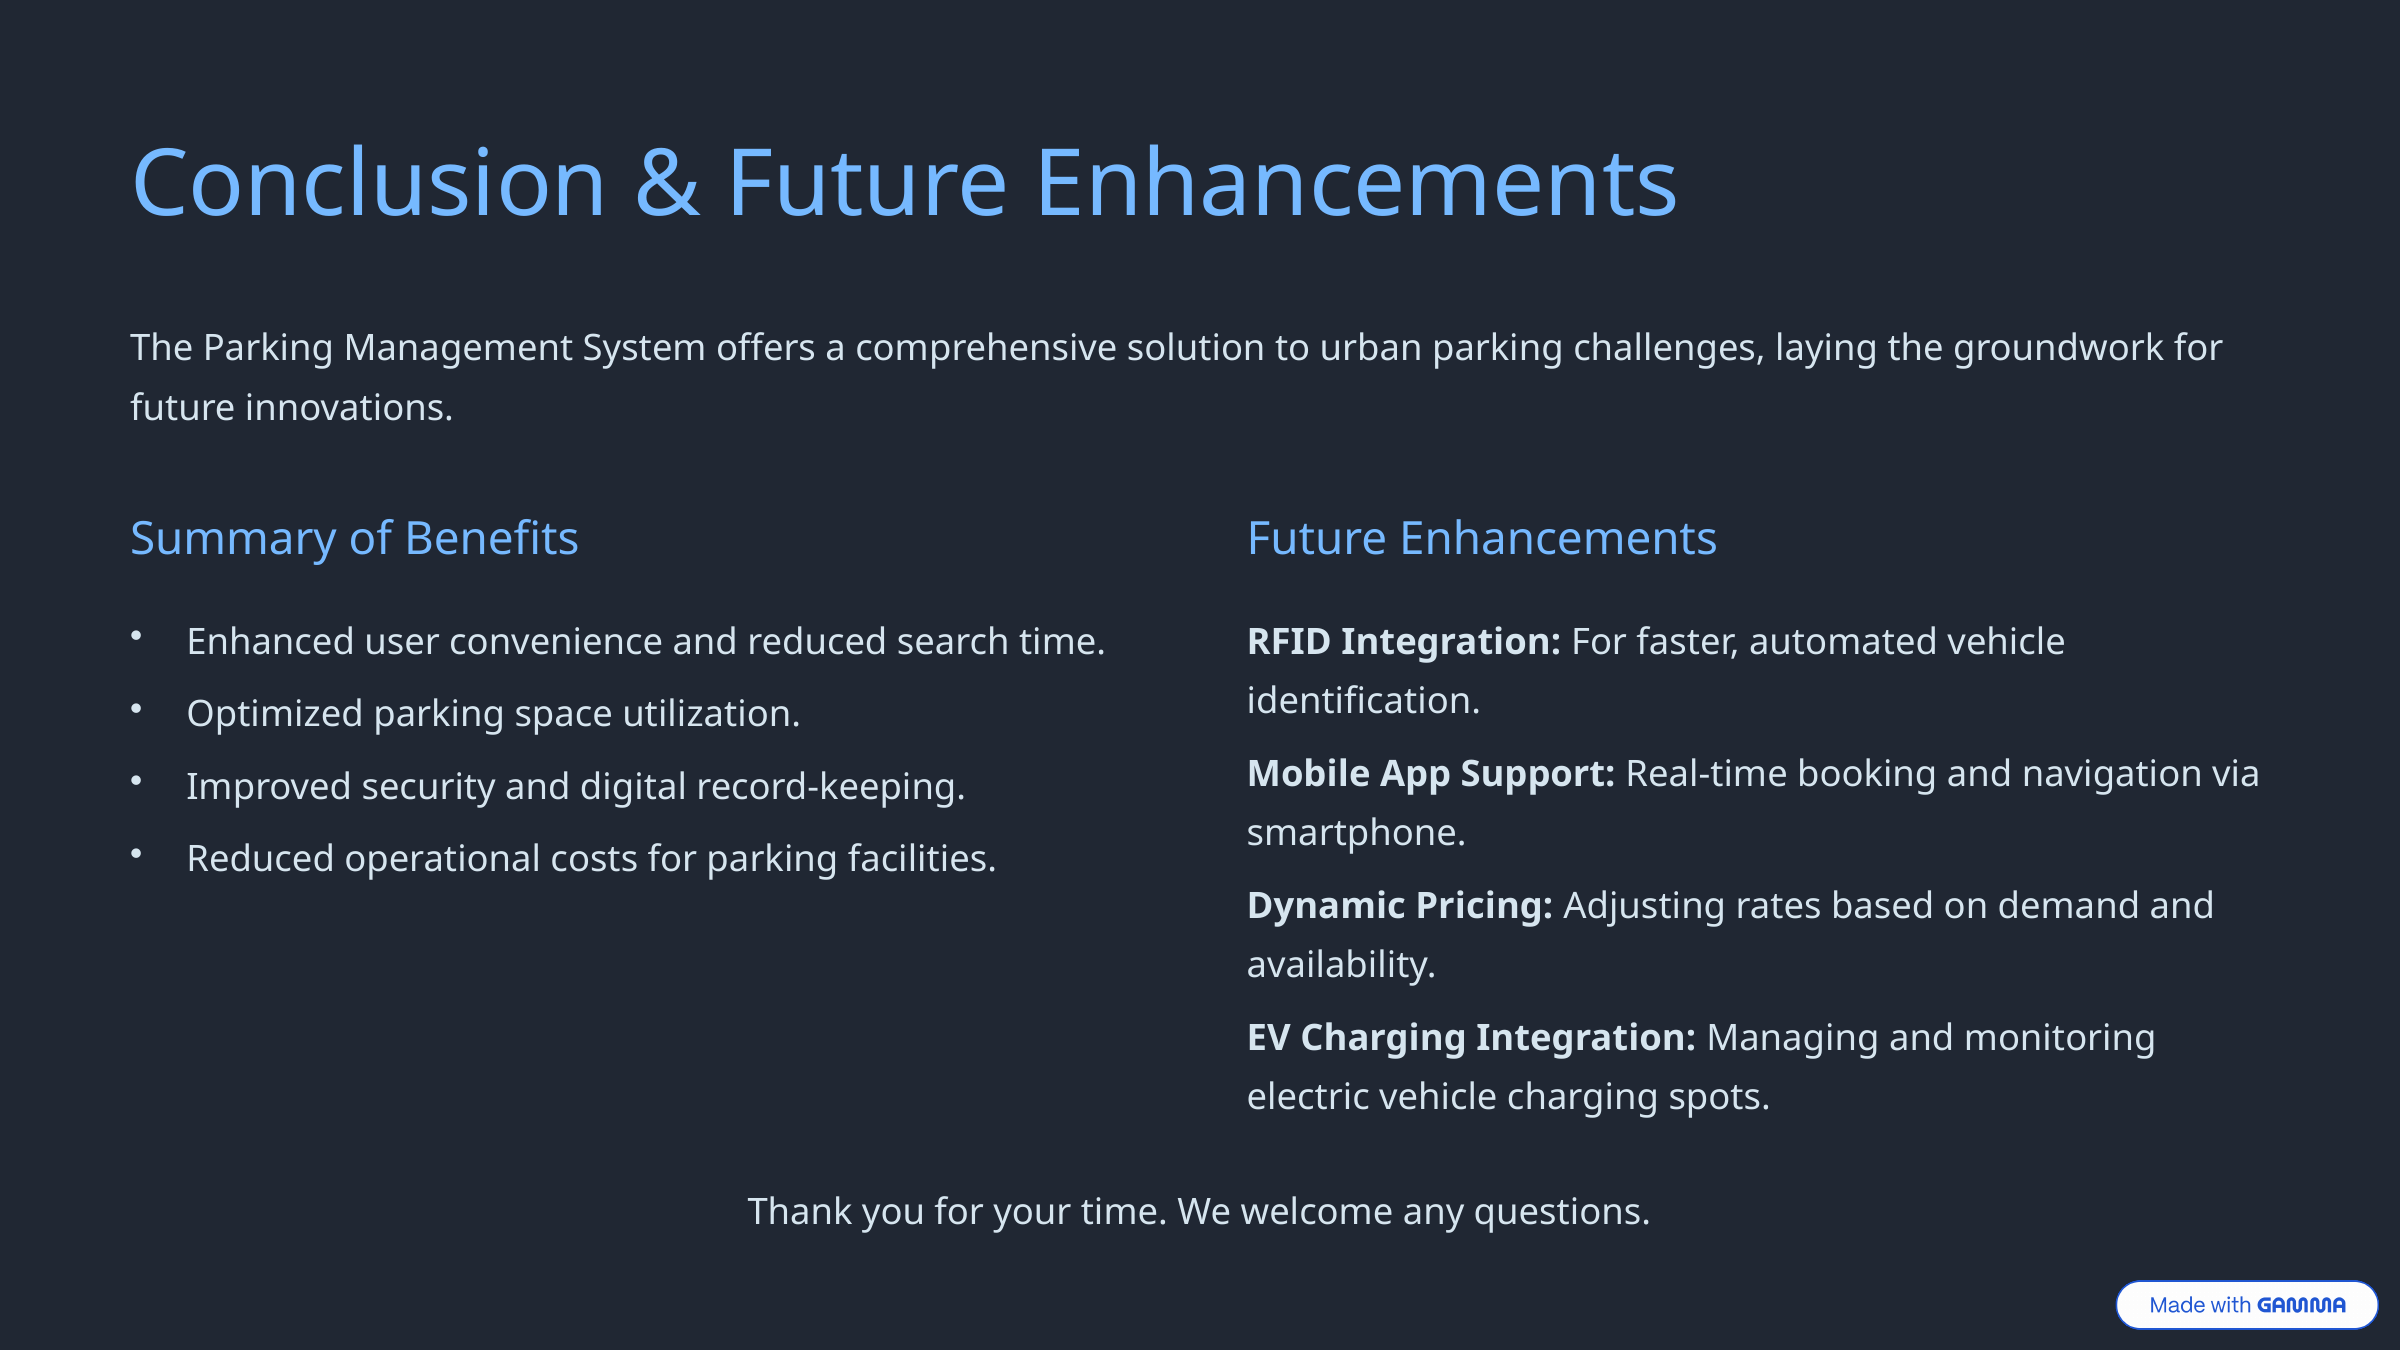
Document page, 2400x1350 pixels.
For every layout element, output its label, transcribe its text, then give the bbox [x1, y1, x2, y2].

text_box Mobile App Support: Real-time booking and navigation via smartphone. [1246, 734, 2271, 854]
text_box EV Charging Integration: Managing and monitoring electric vehicle charging spots. [1246, 998, 2271, 1118]
text_box The Parking Management System offers a comprehensive solution to urban parking challenges, laying the groundwork for future innovations. [130, 308, 2270, 428]
text_box Summary of Benefits [130, 506, 596, 565]
text_box Future Enhancements [1246, 506, 1735, 565]
text_box Improved security and digital record-keeping. [130, 747, 1155, 807]
text_box RFID Integration: For faster, automated vehicle identification. [1246, 602, 2271, 722]
text_box Reduced operational costs for parking facilities. [130, 819, 1155, 880]
picture [2106, 1271, 2389, 1339]
text_box Conclusion & Future Enhancements [130, 118, 1705, 235]
text_box Dynamic Pricing: Adjusting rates based on demand and availability. [1246, 866, 2271, 986]
text_box Optimized parking space utilization. [130, 674, 1155, 735]
text_box Enhanced user convenience and reduced search time. [130, 602, 1155, 662]
text_box Thank you for your time. We welcome any questions. [130, 1172, 2270, 1232]
